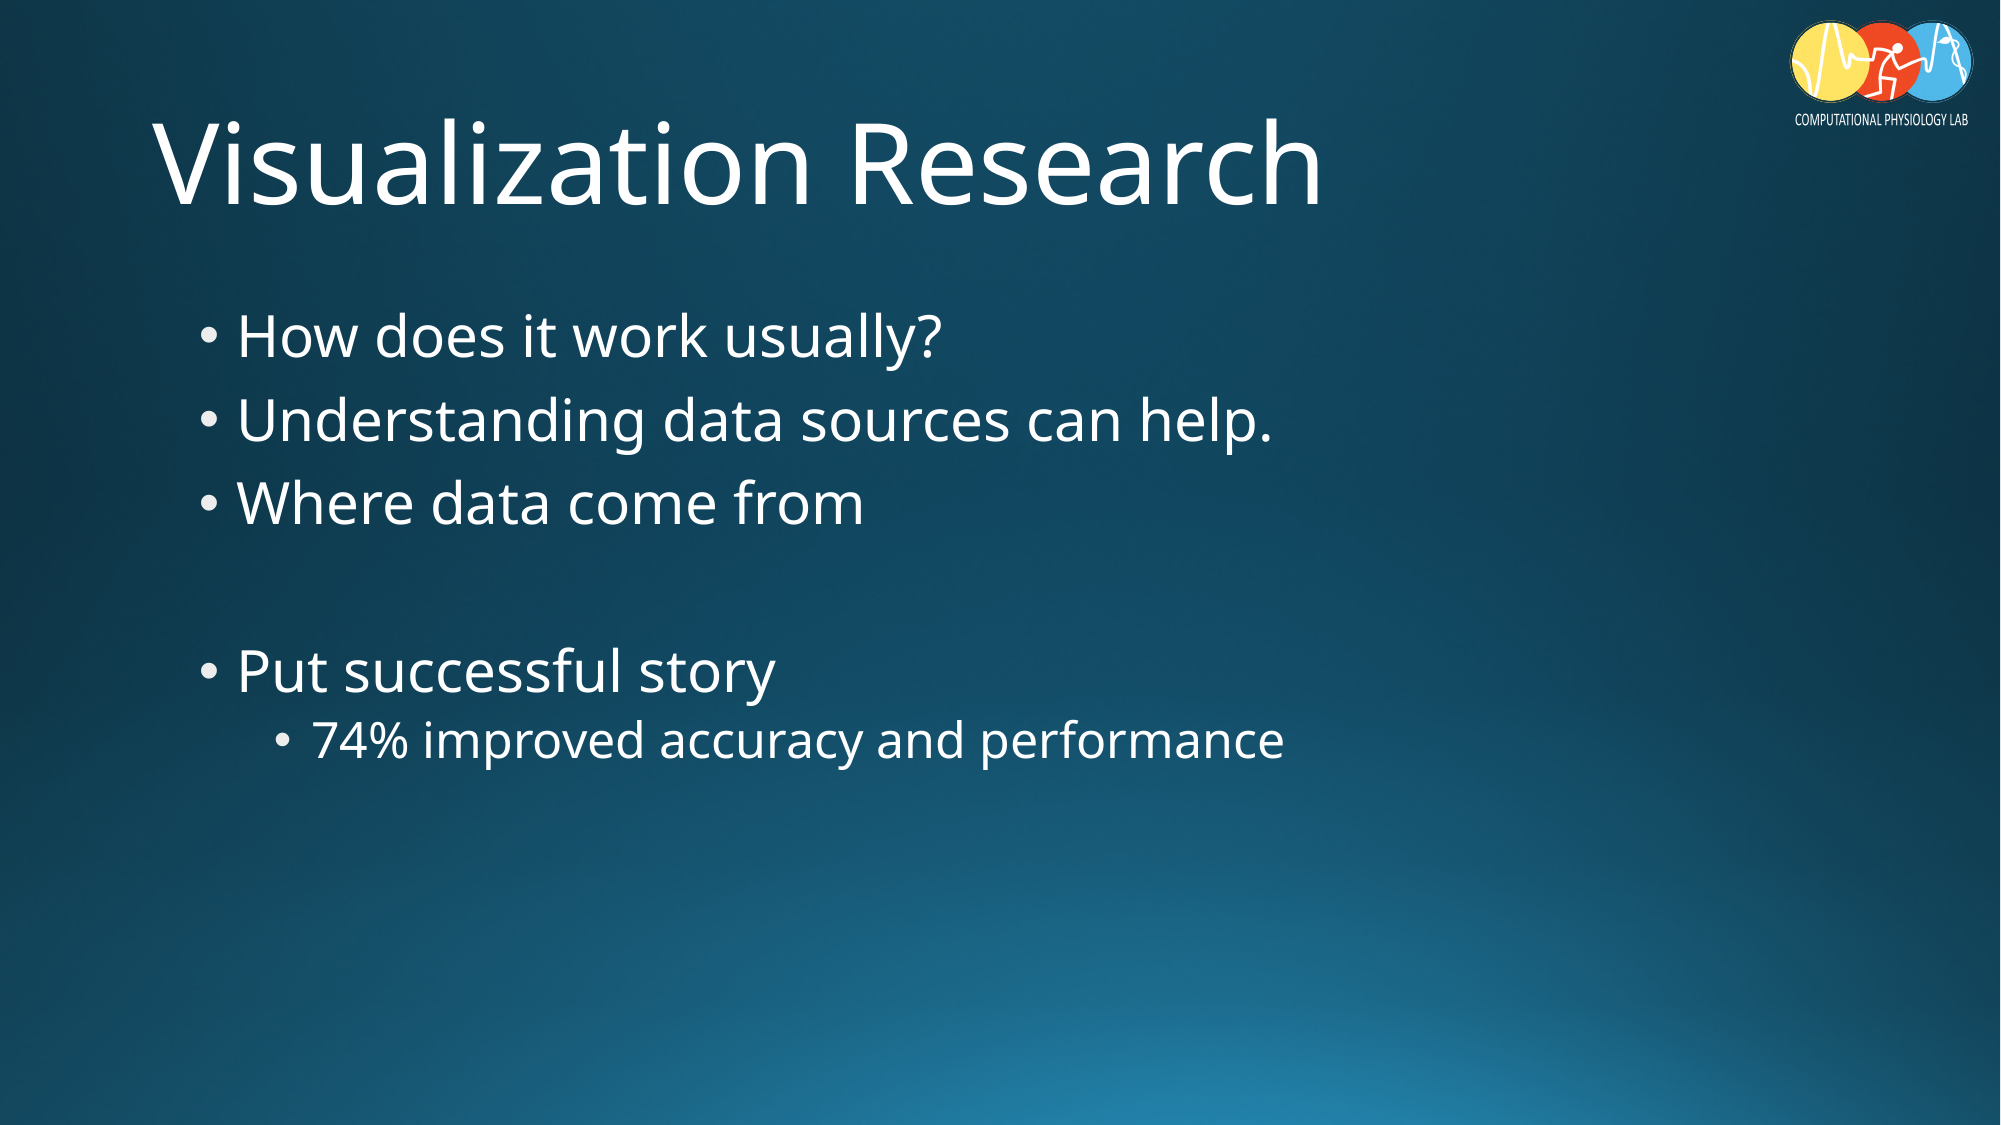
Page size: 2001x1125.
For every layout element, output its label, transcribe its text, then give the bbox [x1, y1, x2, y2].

picture [0, 0, 2001, 1125]
title Visualization Research [137, 59, 1863, 278]
list How does it work usually? Understanding data sources can help. Where data come from Put successful story 74% improved accuracy and performance [183, 299, 1863, 1014]
